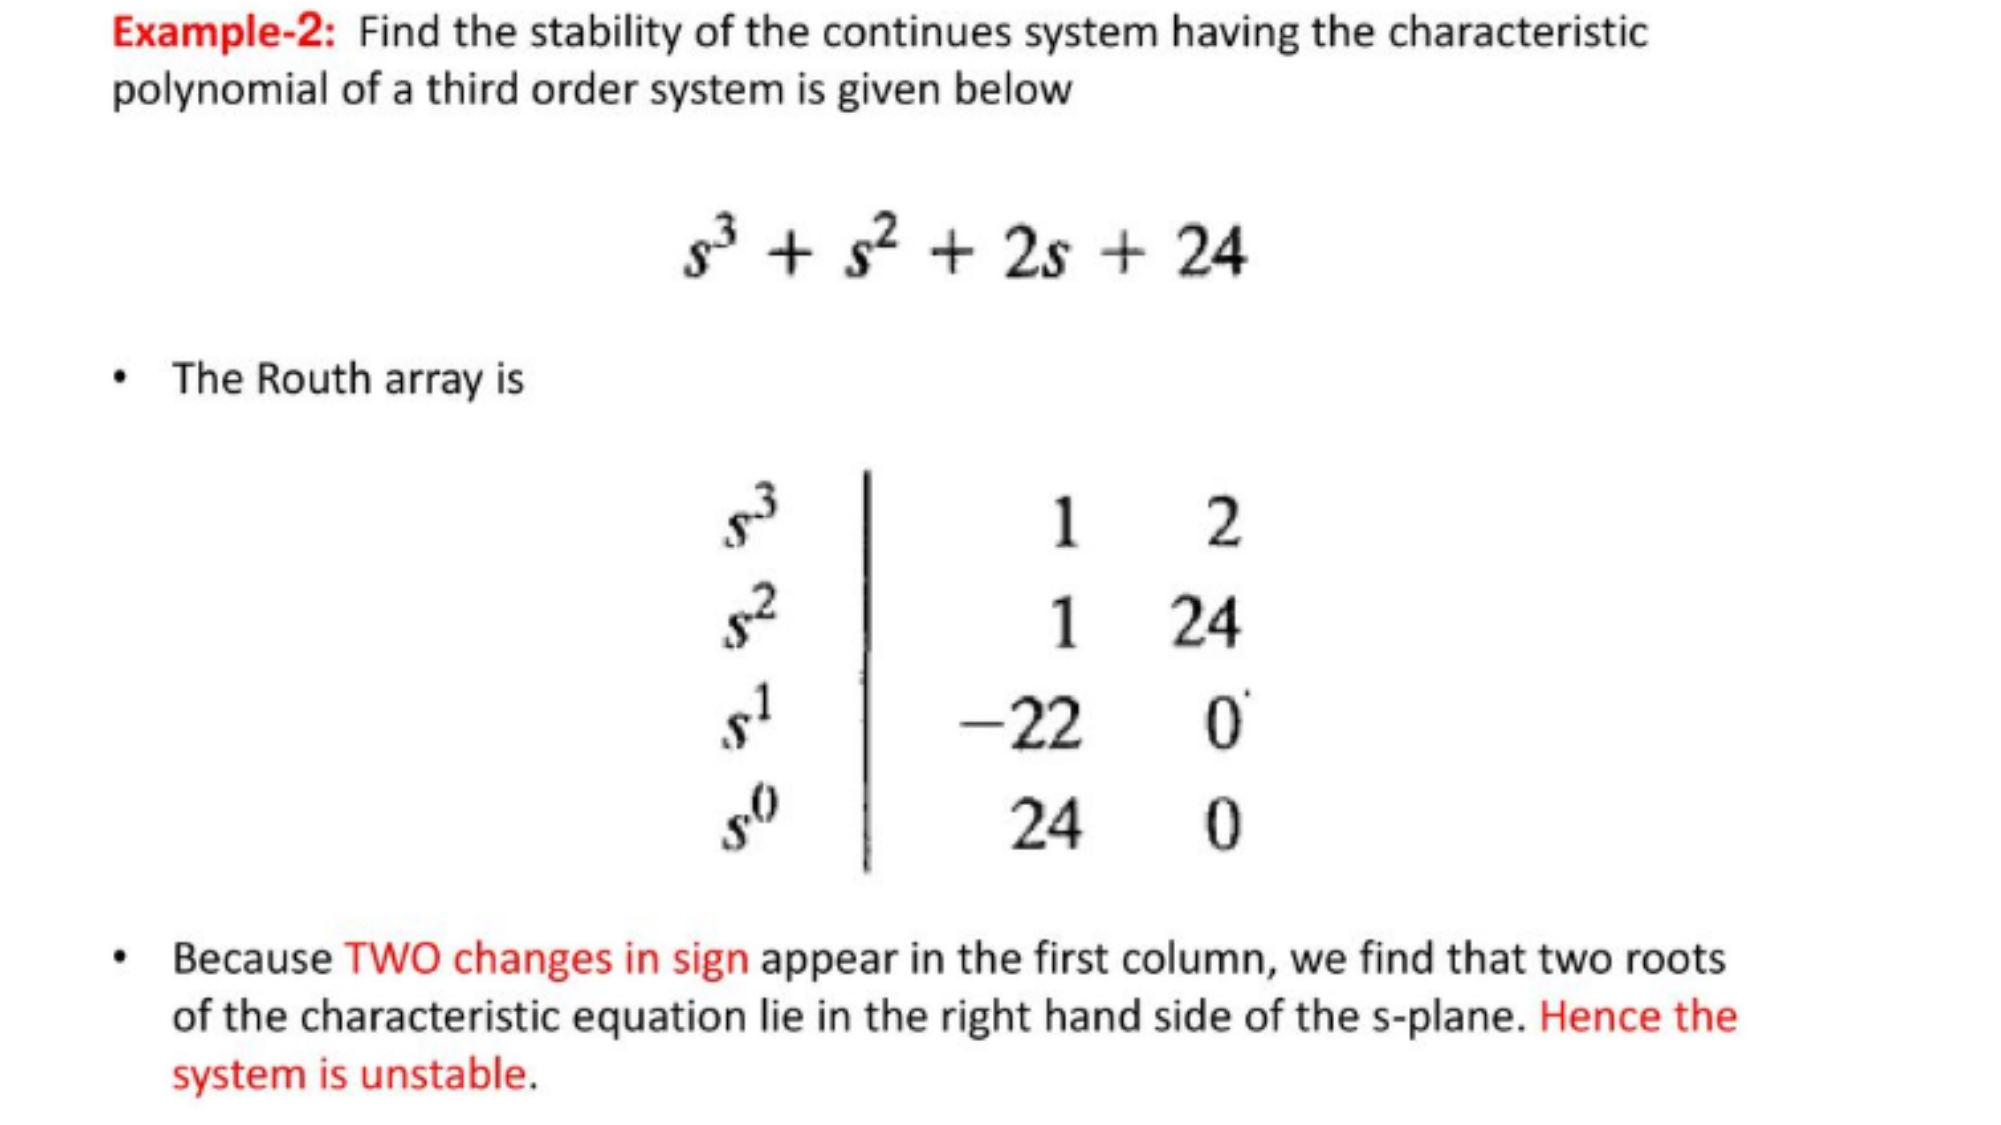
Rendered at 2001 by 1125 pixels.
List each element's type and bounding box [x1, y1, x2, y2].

picture [83, 0, 1758, 1110]
